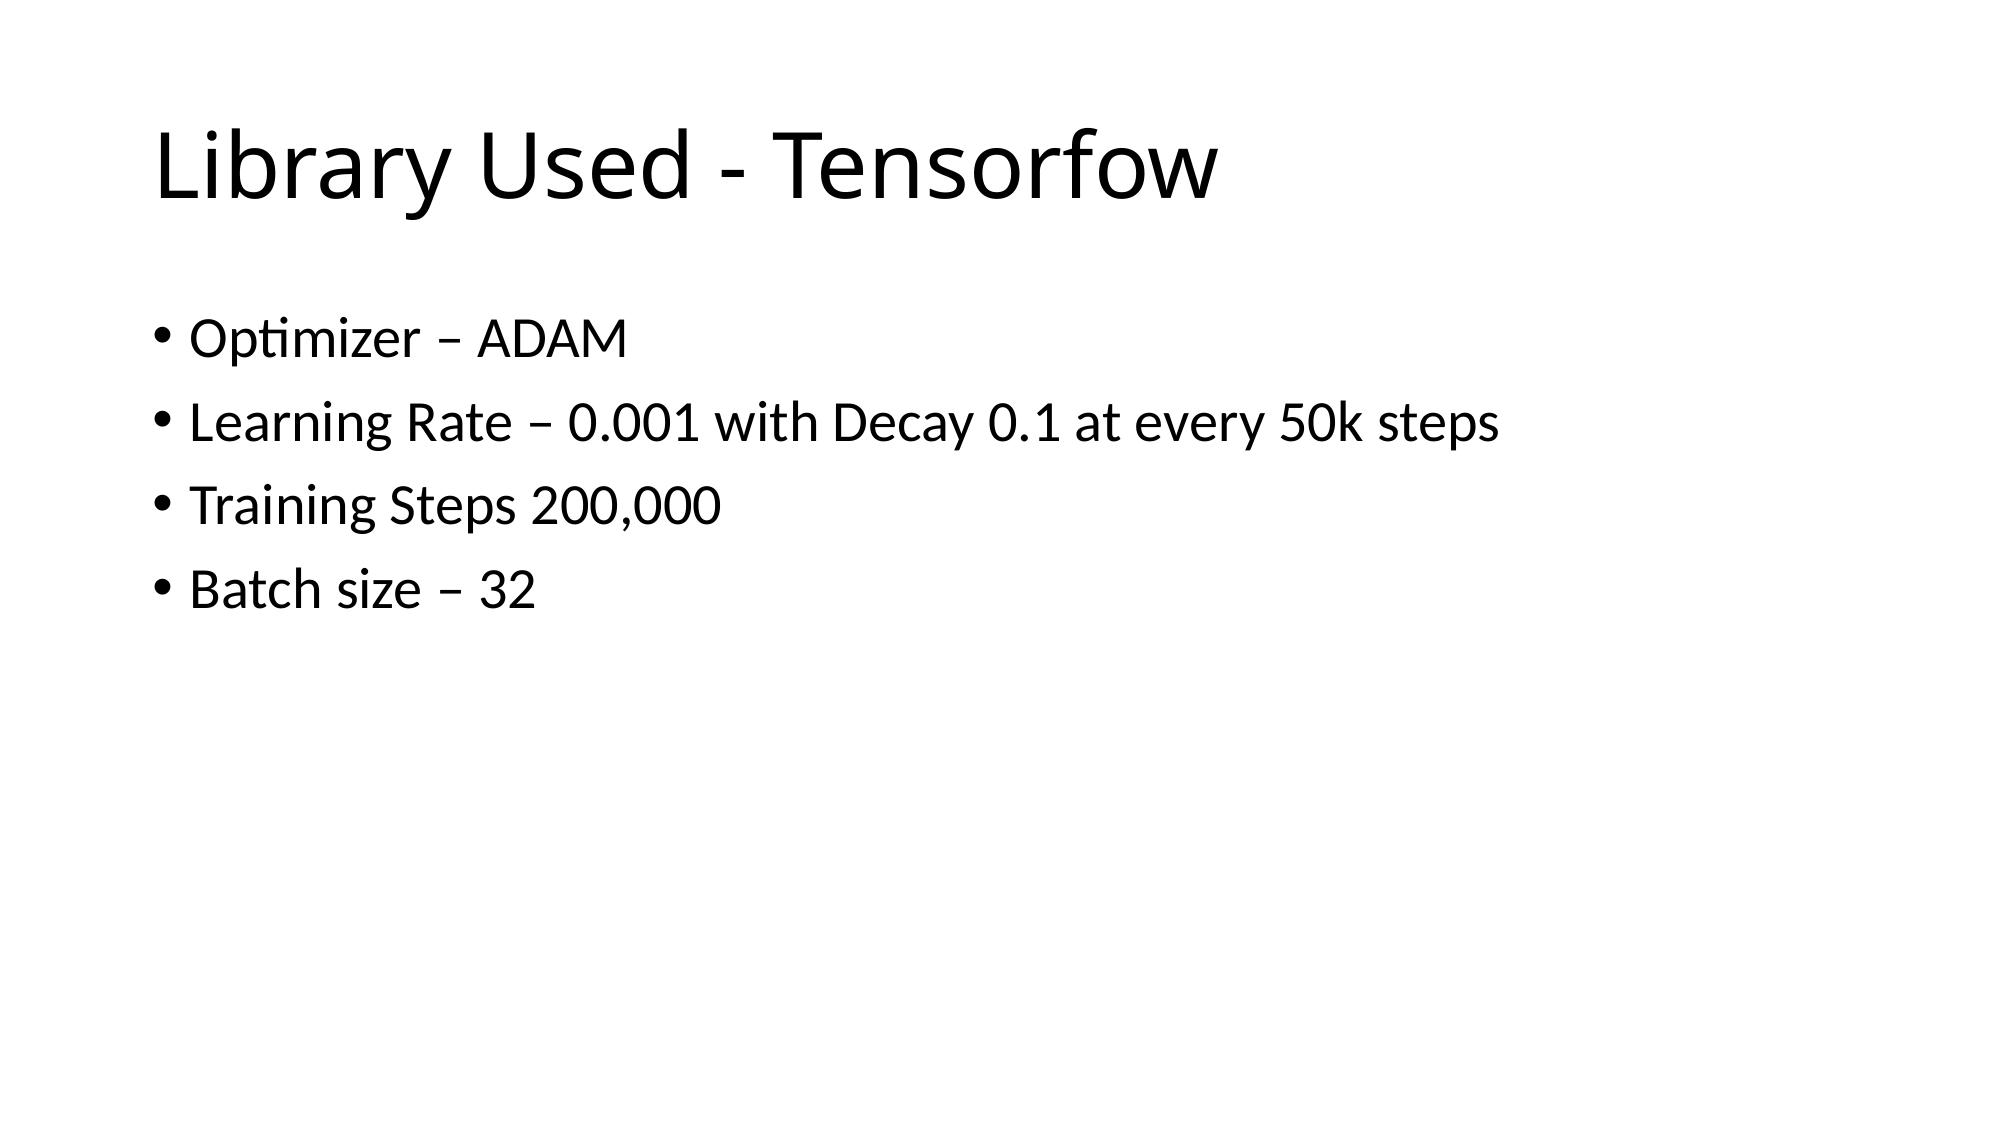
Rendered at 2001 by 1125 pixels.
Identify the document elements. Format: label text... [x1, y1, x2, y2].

title Library Used - Tensorfow [137, 59, 1863, 278]
list Optimizer – ADAM Learning Rate – 0.001 with Decay 0.1 at every 50k steps Training Steps 200,000 Batch size – 32 [137, 299, 1863, 1014]
